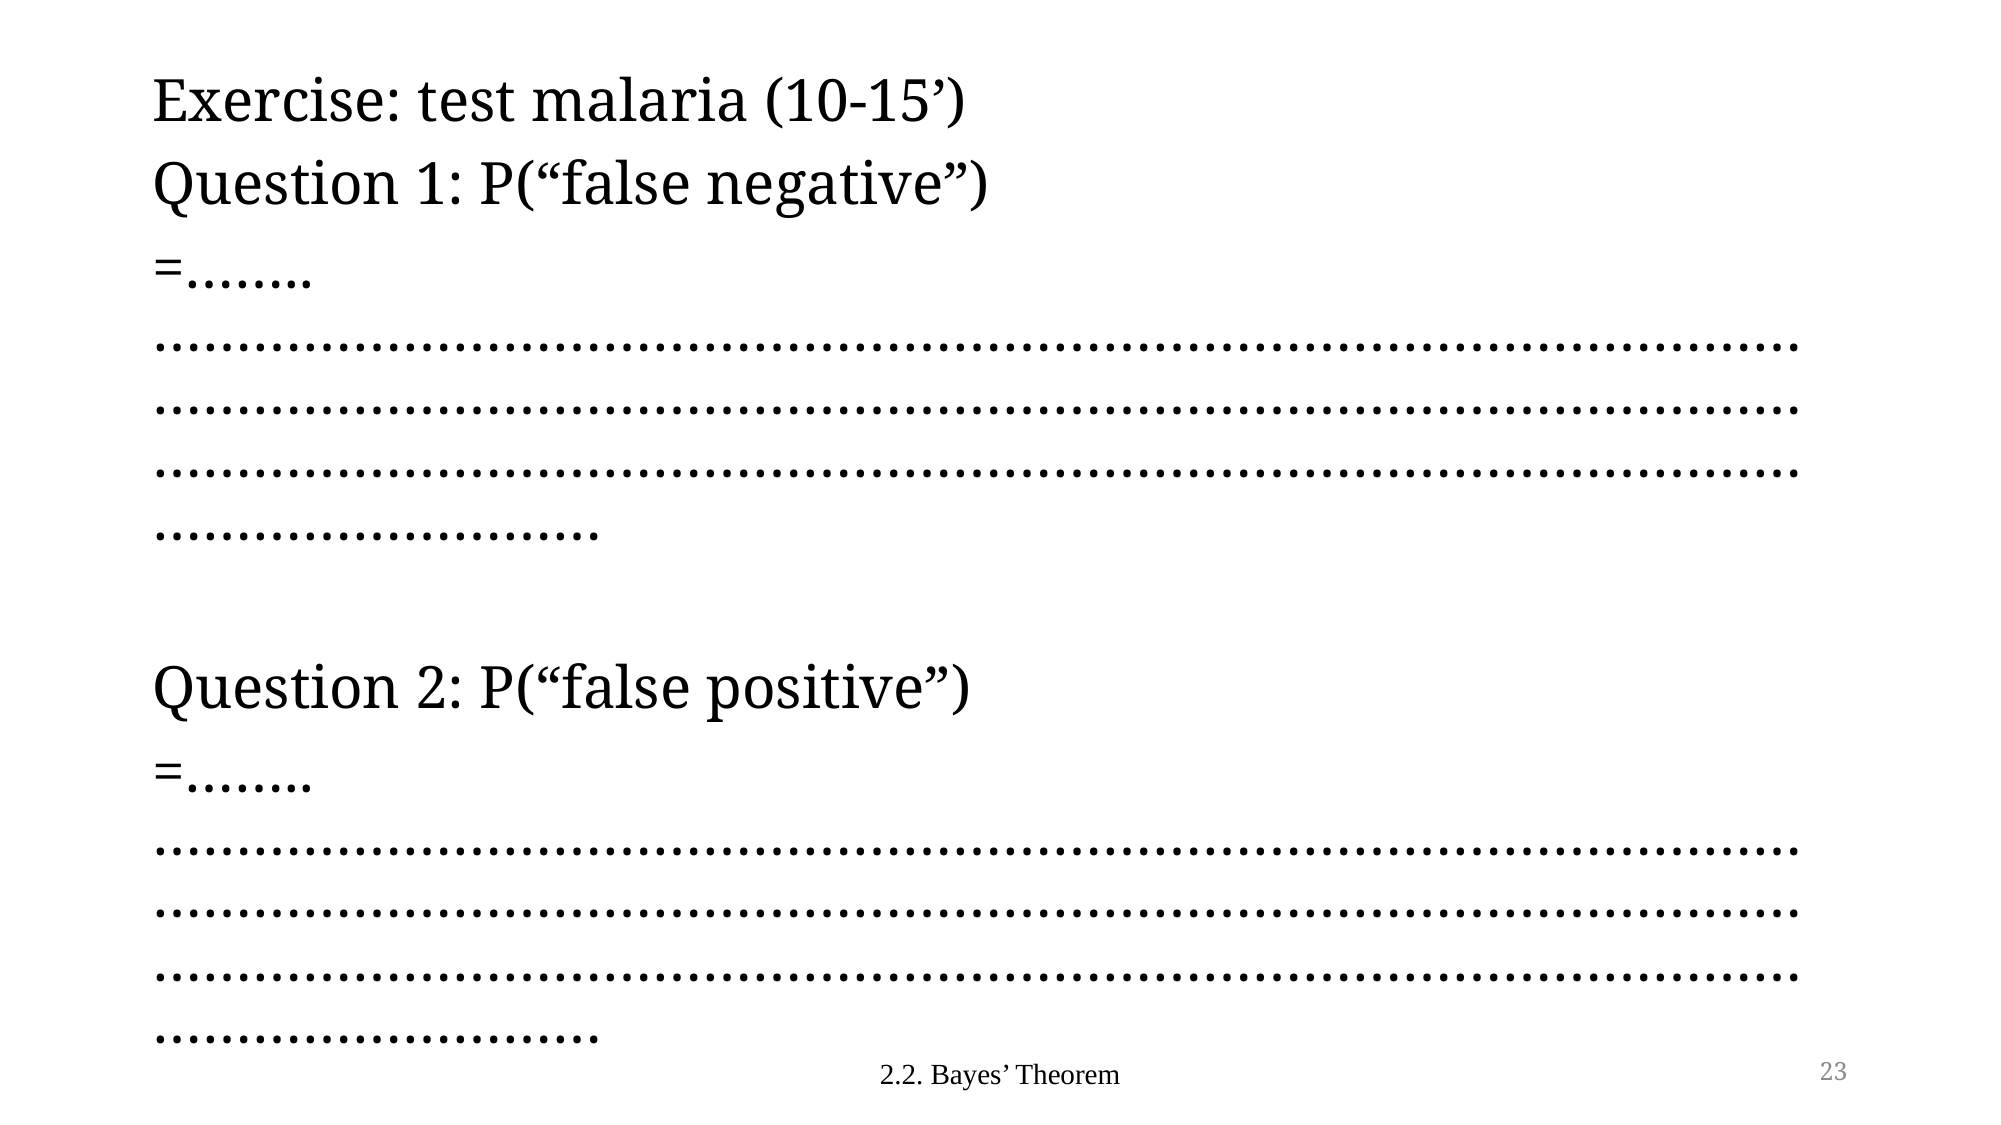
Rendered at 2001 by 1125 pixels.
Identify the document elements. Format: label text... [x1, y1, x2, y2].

footer 2.2. Bayes’ Theorem [662, 1042, 1338, 1103]
slide_number 23 [1412, 1042, 1863, 1103]
